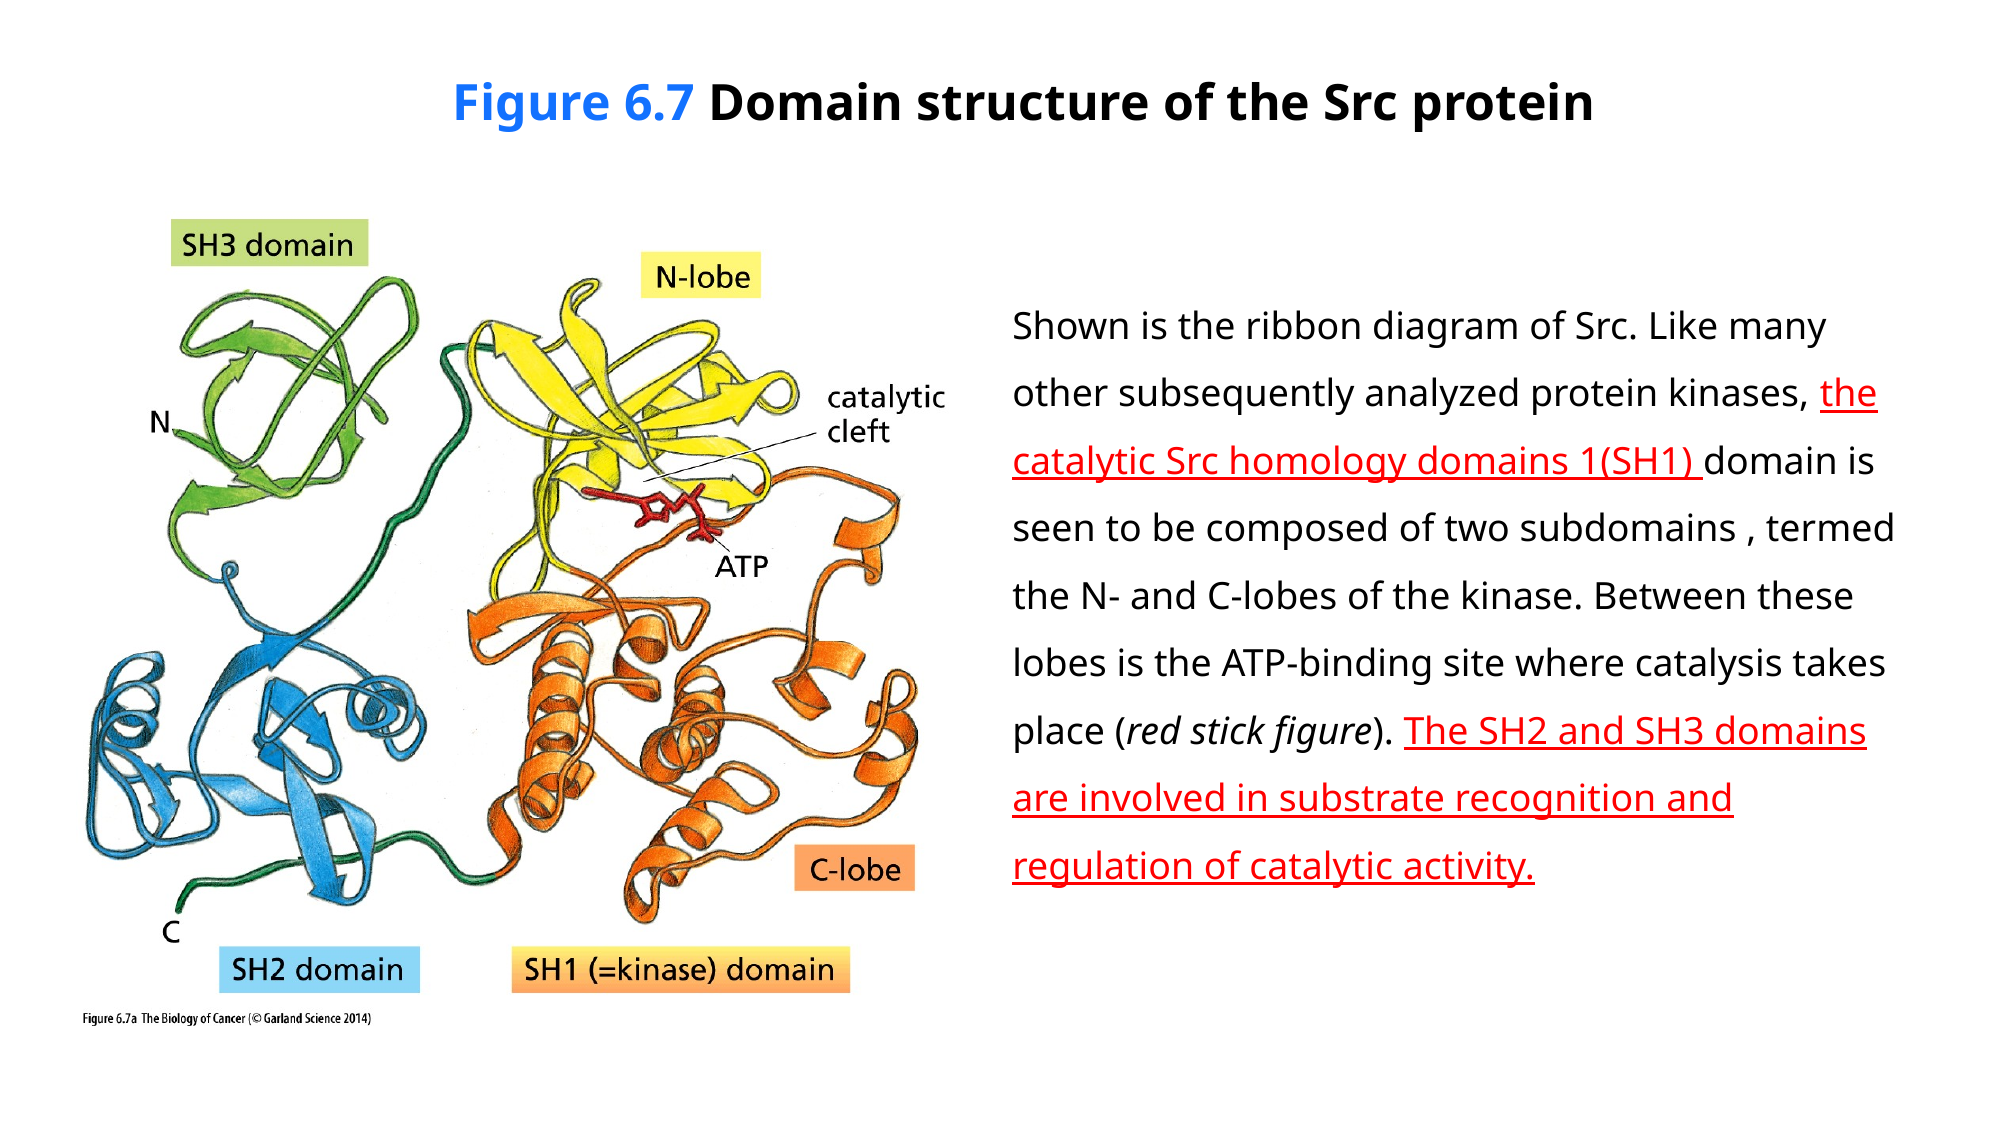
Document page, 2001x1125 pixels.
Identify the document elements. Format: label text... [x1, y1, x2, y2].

text_box Figure 6.7 Domain structure of the Src protein [438, 62, 1746, 138]
text_box Shown is the ribbon diagram of Src. Like many other subsequently analyzed protein kinases, the catalytic Src homology domains 1(SH1) domain is seen to be composed of two subdomains , termed the N- and C-lobes of the kinase. Between these lobes is the ATP-binding site where catalysis takes place (red stick figure). The SH2 and SH3 domains are involved in substrate recognition and regulation of catalytic activity. [997, 271, 1925, 895]
picture [76, 211, 952, 1029]
